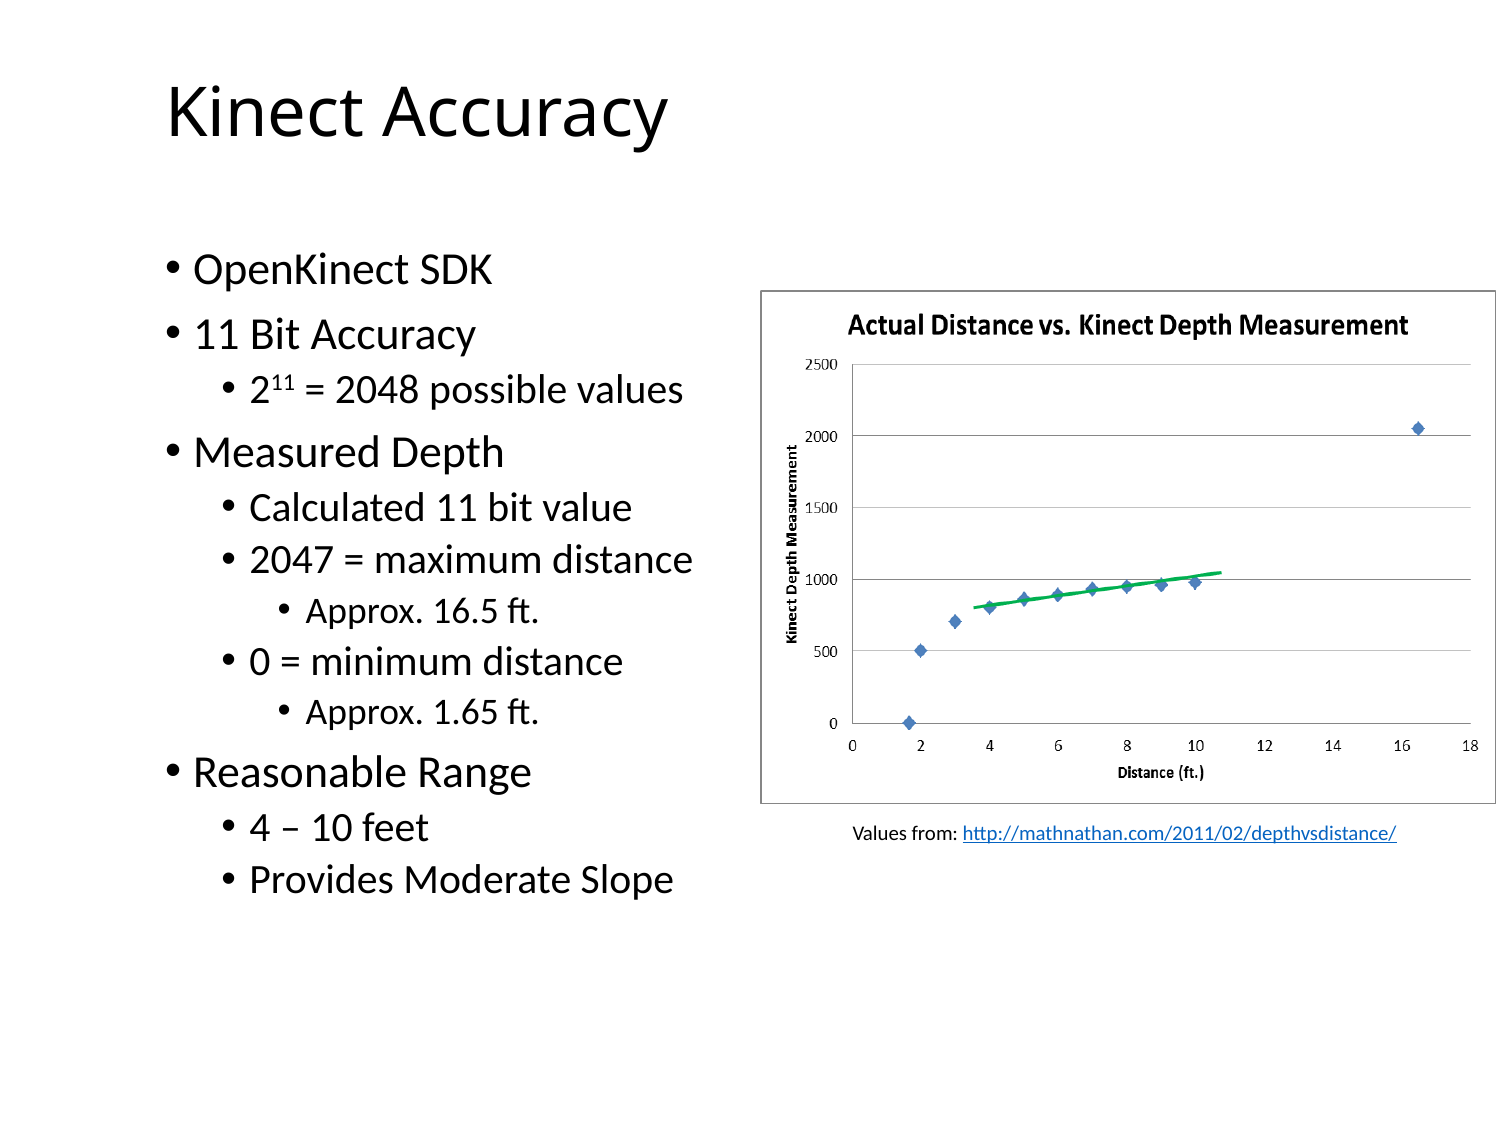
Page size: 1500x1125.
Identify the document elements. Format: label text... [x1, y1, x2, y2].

picture [760, 290, 1496, 804]
title Kinect Accuracy [150, 20, 1350, 210]
text_box Values from: http://mathnathan.com/2011/02/depthvsdistance/ [837, 812, 1412, 853]
list OpenKinect SDK 11 Bit Accuracy 211 = 2048 possible values Measured Depth Calculated 11 bit value 2047 = maximum distance Approx. 16.5 ft. 0 = minimum distance Approx. 1.65 ft. Reasonable Range 4 – 10 feet Provides Moderate Slope [150, 237, 763, 1109]
